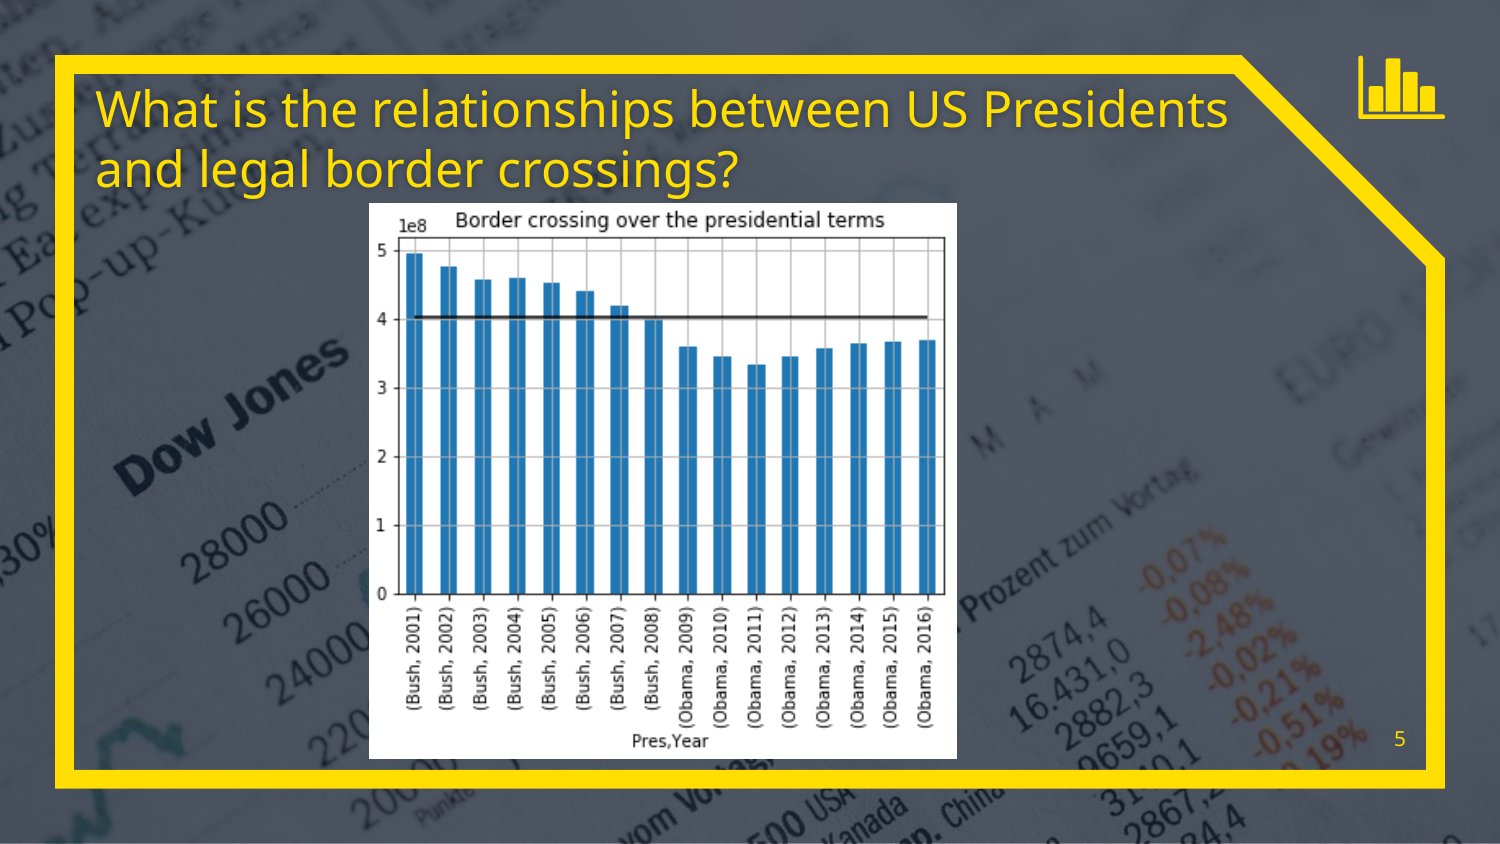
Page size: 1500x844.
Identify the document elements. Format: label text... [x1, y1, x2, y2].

title What is the relationships between US Presidents and legal border crossings? [95, 77, 1232, 204]
picture [0, 0, 1500, 844]
slide_number ‹#› [1366, 711, 1406, 755]
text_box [1358, 55, 1446, 120]
